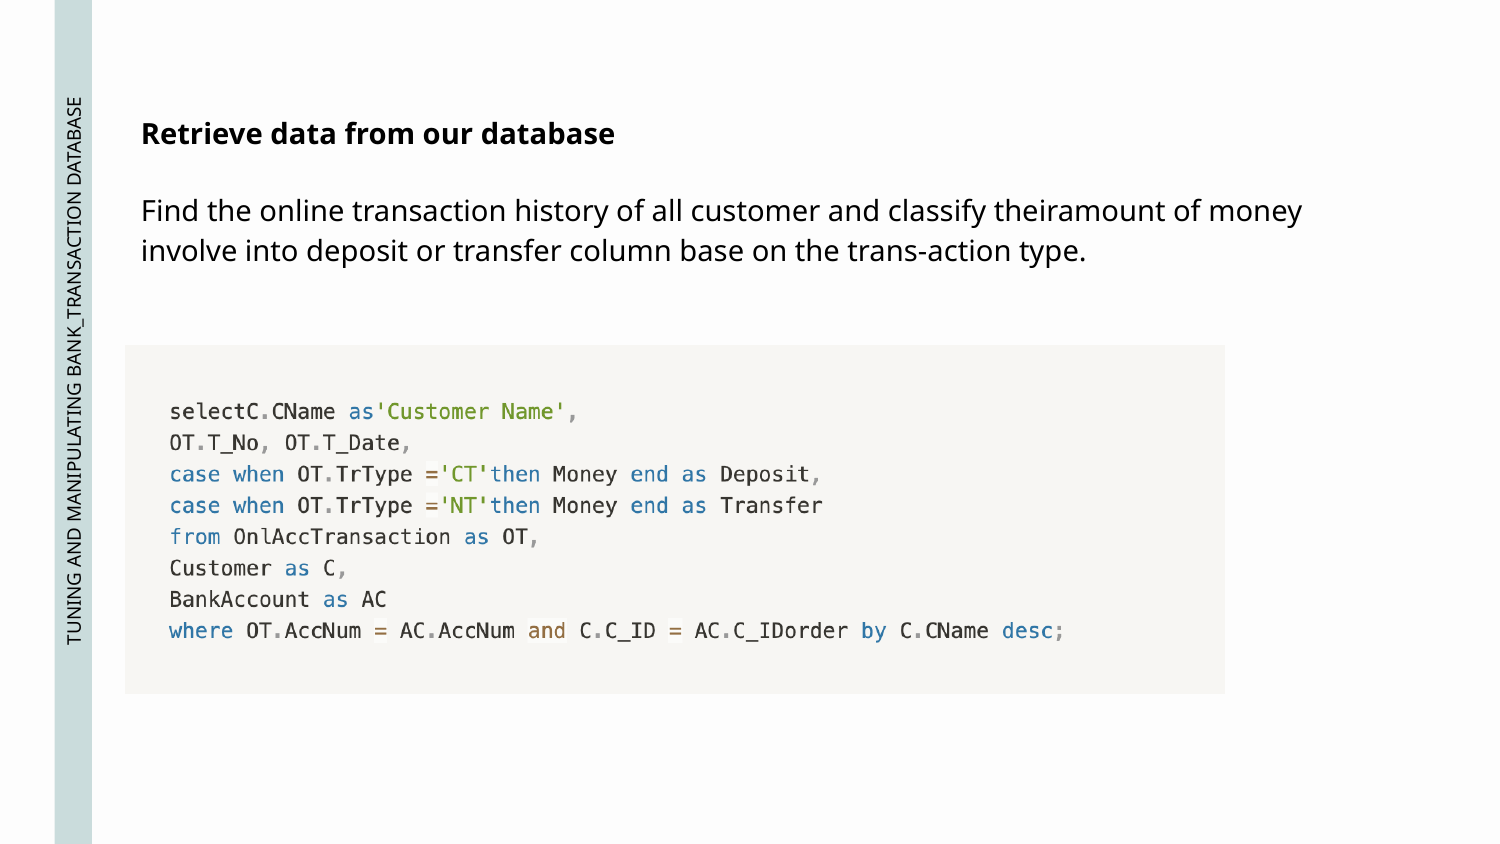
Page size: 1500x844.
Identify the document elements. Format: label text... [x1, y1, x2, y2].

title TUNING AND MANIPULATING BANK_TRANSACTION DATABASE [56, 81, 91, 788]
picture [125, 344, 1226, 695]
subtitle Find the online transaction history of all customer and classify theiramount of money involve into deposit or transfer column base on the trans-action type. [125, 172, 1333, 269]
text_box Retrieve data from our database [125, 94, 667, 172]
